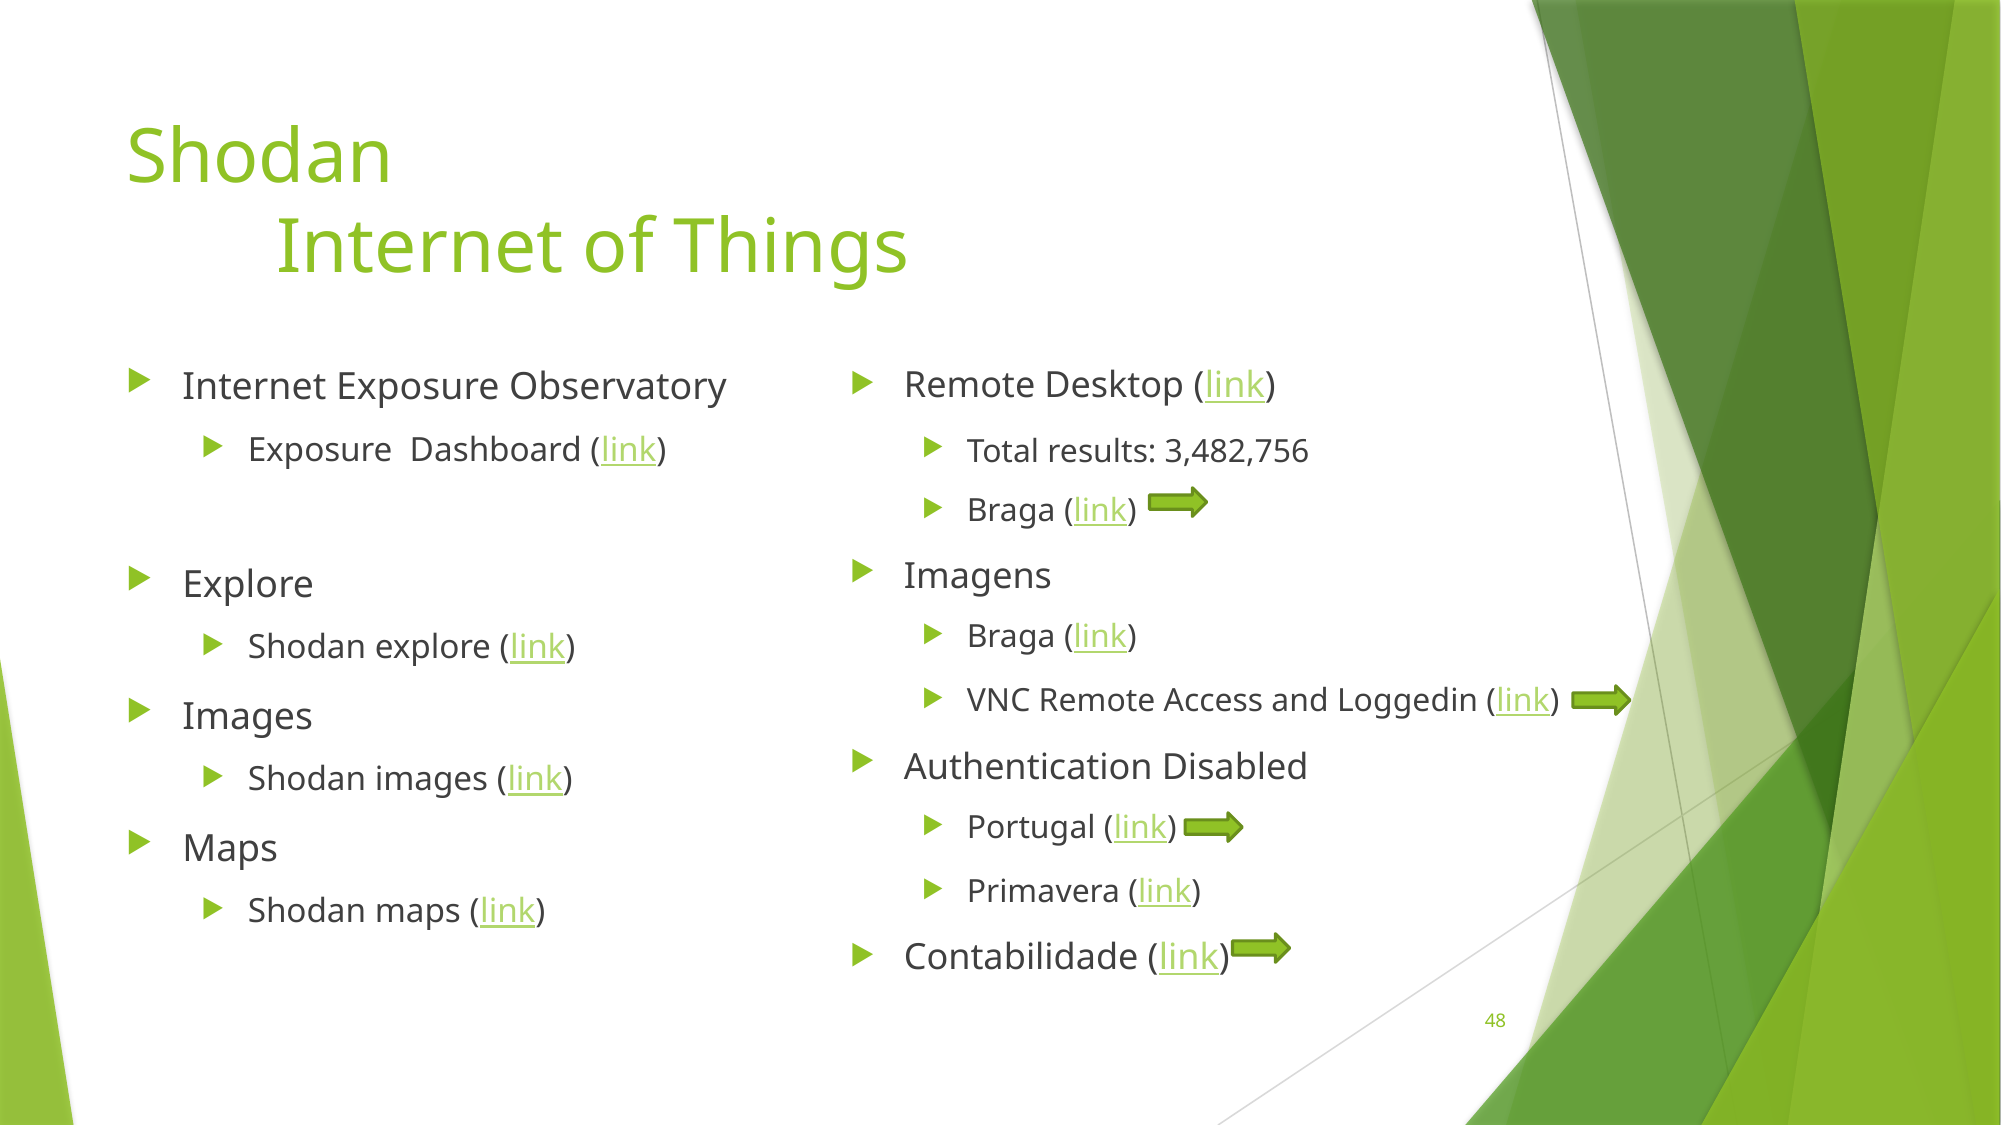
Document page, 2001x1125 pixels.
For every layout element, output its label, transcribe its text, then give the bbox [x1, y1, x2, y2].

text_box [1230, 932, 1291, 964]
list Internet Exposure Observatory Exposure Dashboard (link) Explore Shodan explore (link) Images Shodan images (link) Maps Shodan maps (link) [111, 354, 798, 992]
slide_number 48 [1409, 991, 1522, 1051]
text_box [1183, 811, 1244, 843]
text_box [1147, 486, 1208, 518]
title Shodan Internet of Things [111, 99, 1522, 317]
text_box [1571, 684, 1632, 716]
list Remote Desktop (link) Total results: 3,482,756 Braga (link) Imagens Braga (link) VNC Remote Access and Loggedin (link) Authentication Disabled Portugal (link) Primavera (link) Contabilidade (link) [834, 354, 1631, 992]
